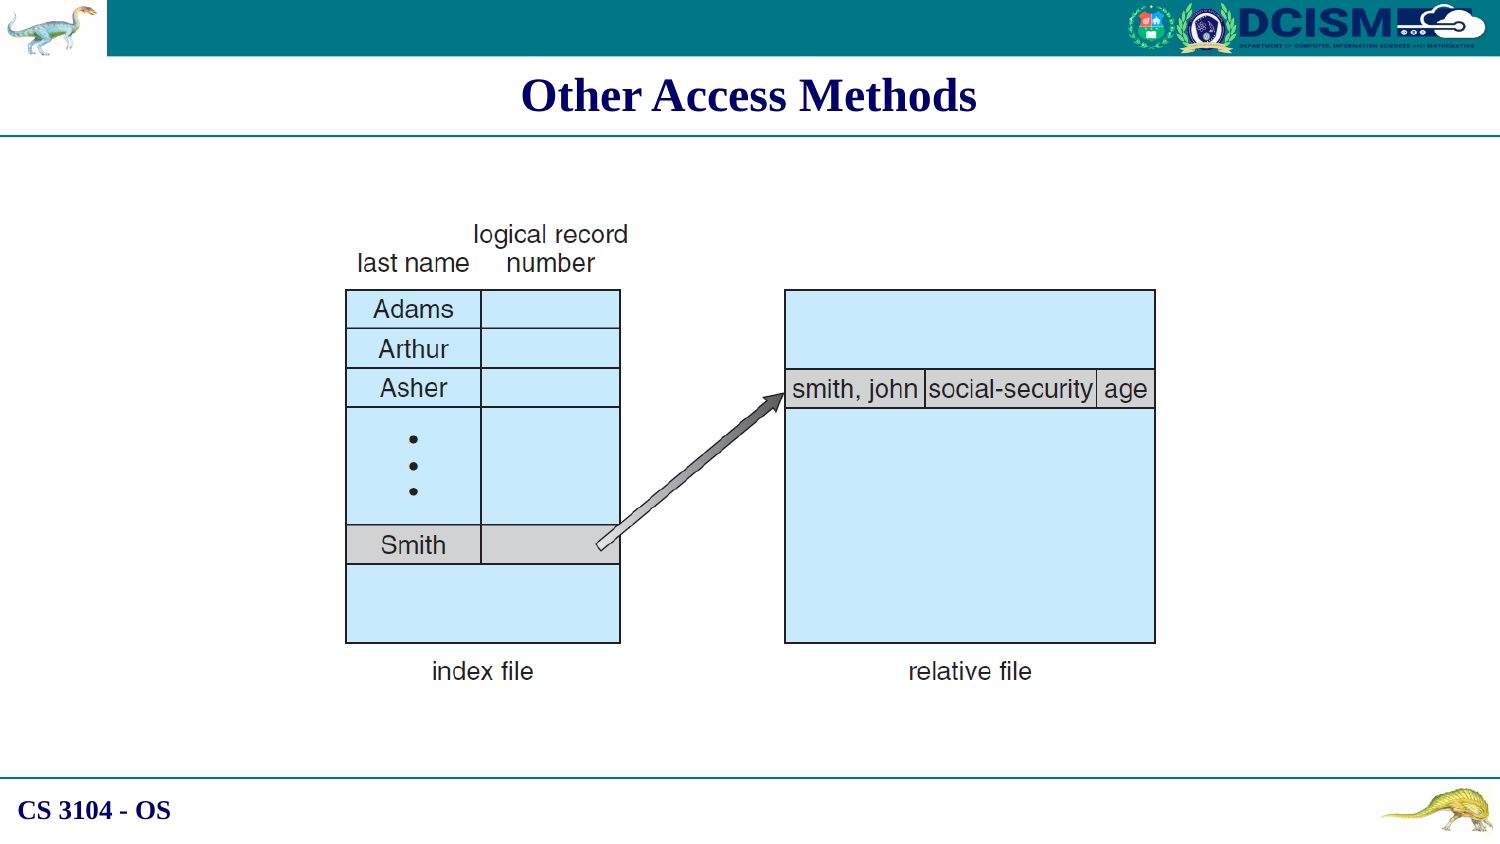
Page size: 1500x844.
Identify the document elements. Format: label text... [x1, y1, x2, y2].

picture [1379, 783, 1493, 836]
picture [0, 0, 107, 61]
picture [1122, 0, 1496, 57]
picture [308, 202, 1195, 705]
text_box Other Access Methods [10, 58, 1488, 131]
